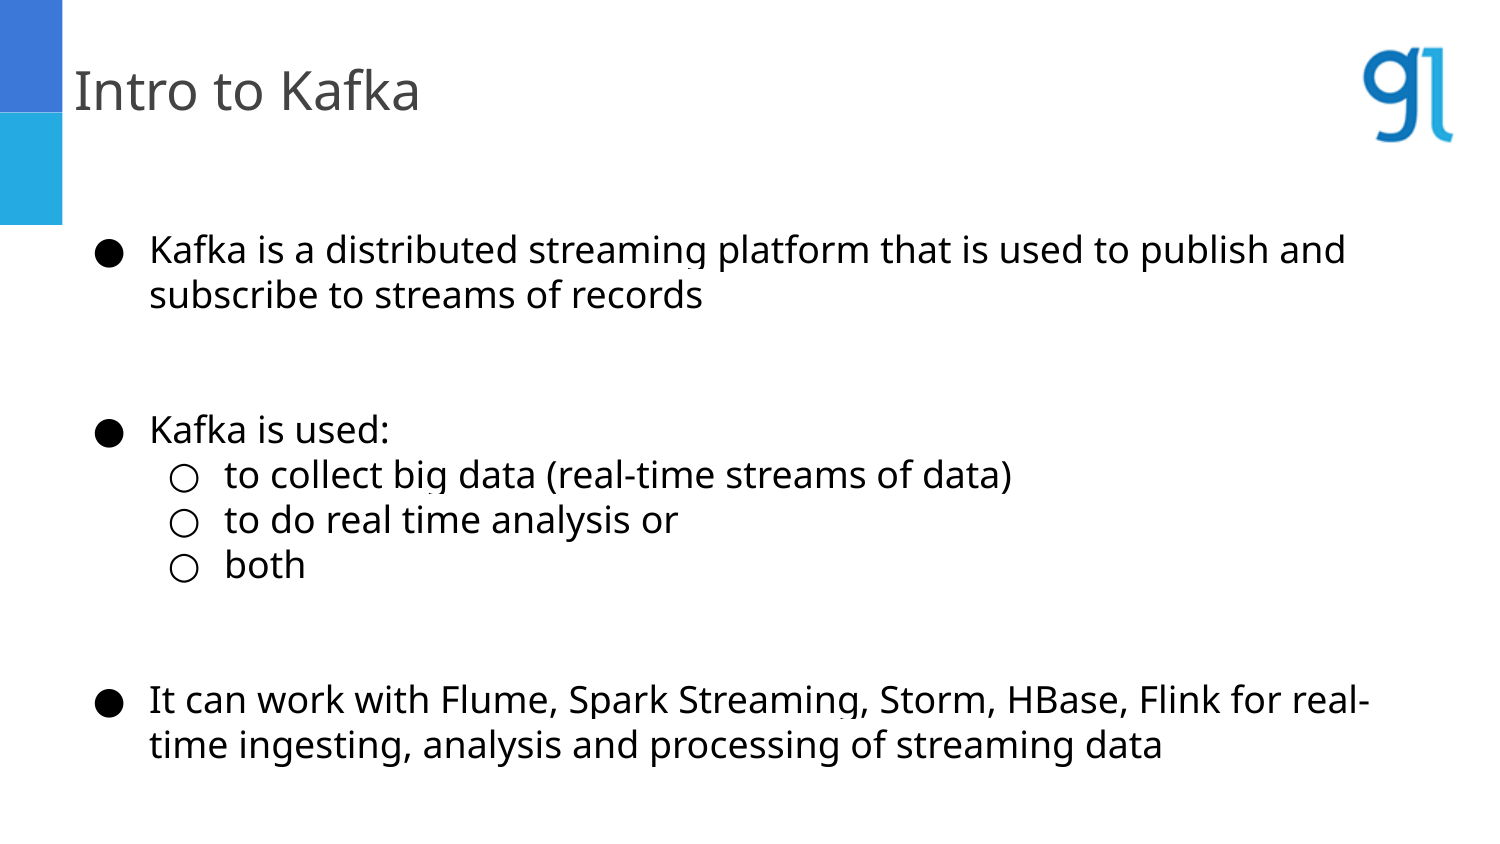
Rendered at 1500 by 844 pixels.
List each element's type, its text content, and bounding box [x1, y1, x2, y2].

text_box Kafka is a distributed streaming platform that is used to publish and subscribe to streams of records Kafka is used: to collect big data (real-time streams of data) to do real time analysis or both It can work with Flume, Spark Streaming, Storm, HBase, Flink for real-time ingesting, analysis and processing of streaming data [59, 228, 1440, 765]
picture [1338, 25, 1478, 166]
text_box Intro to Kafka [59, 58, 724, 118]
